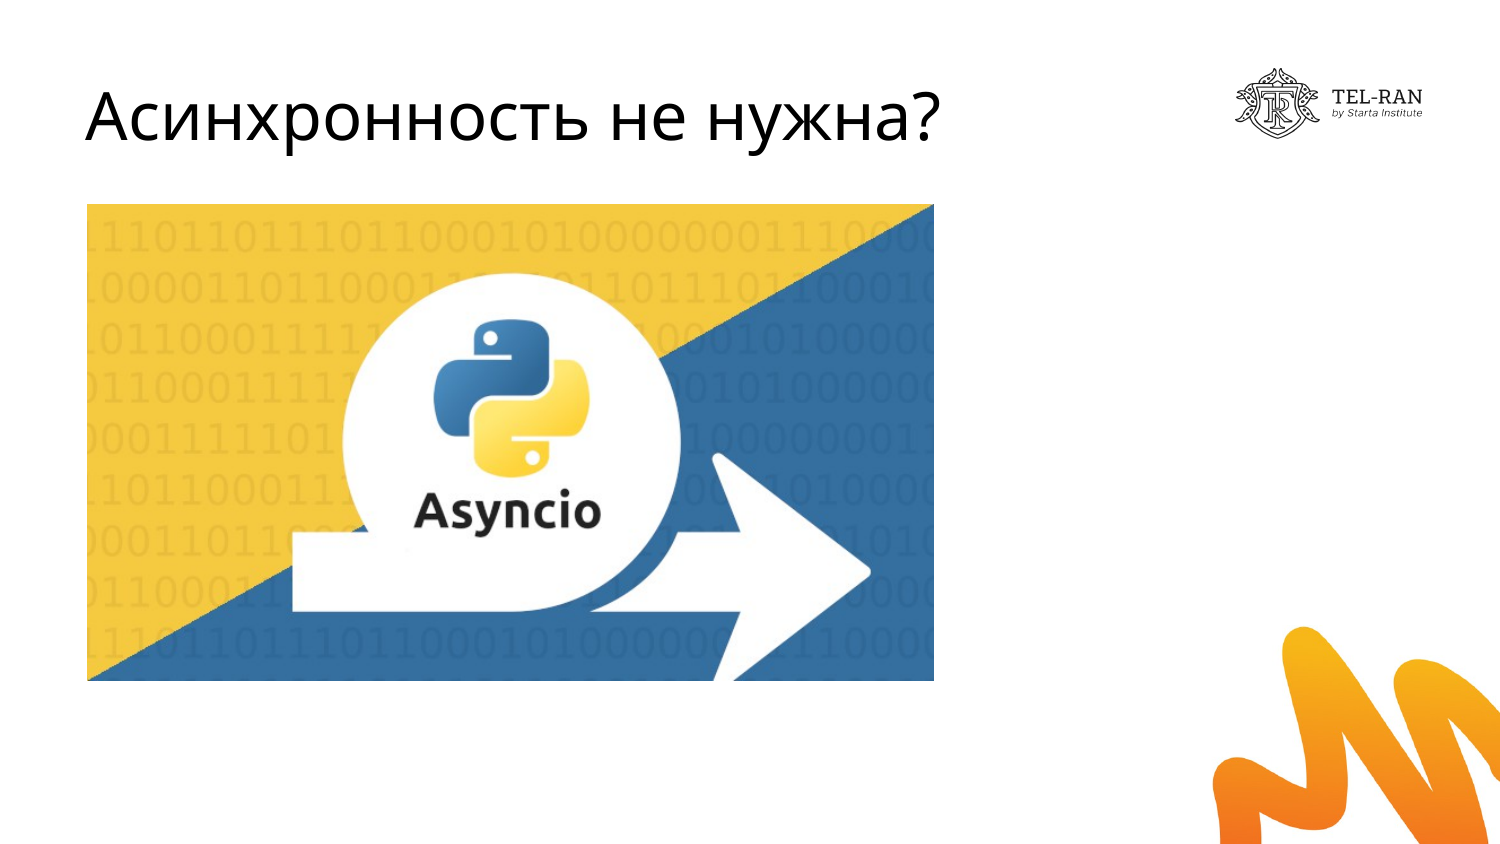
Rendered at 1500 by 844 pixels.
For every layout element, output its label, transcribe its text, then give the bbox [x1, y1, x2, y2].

picture [1211, 625, 1500, 844]
picture [1237, 68, 1422, 139]
title Асинхронность не нужна? [70, 59, 1237, 230]
picture [86, 204, 934, 681]
